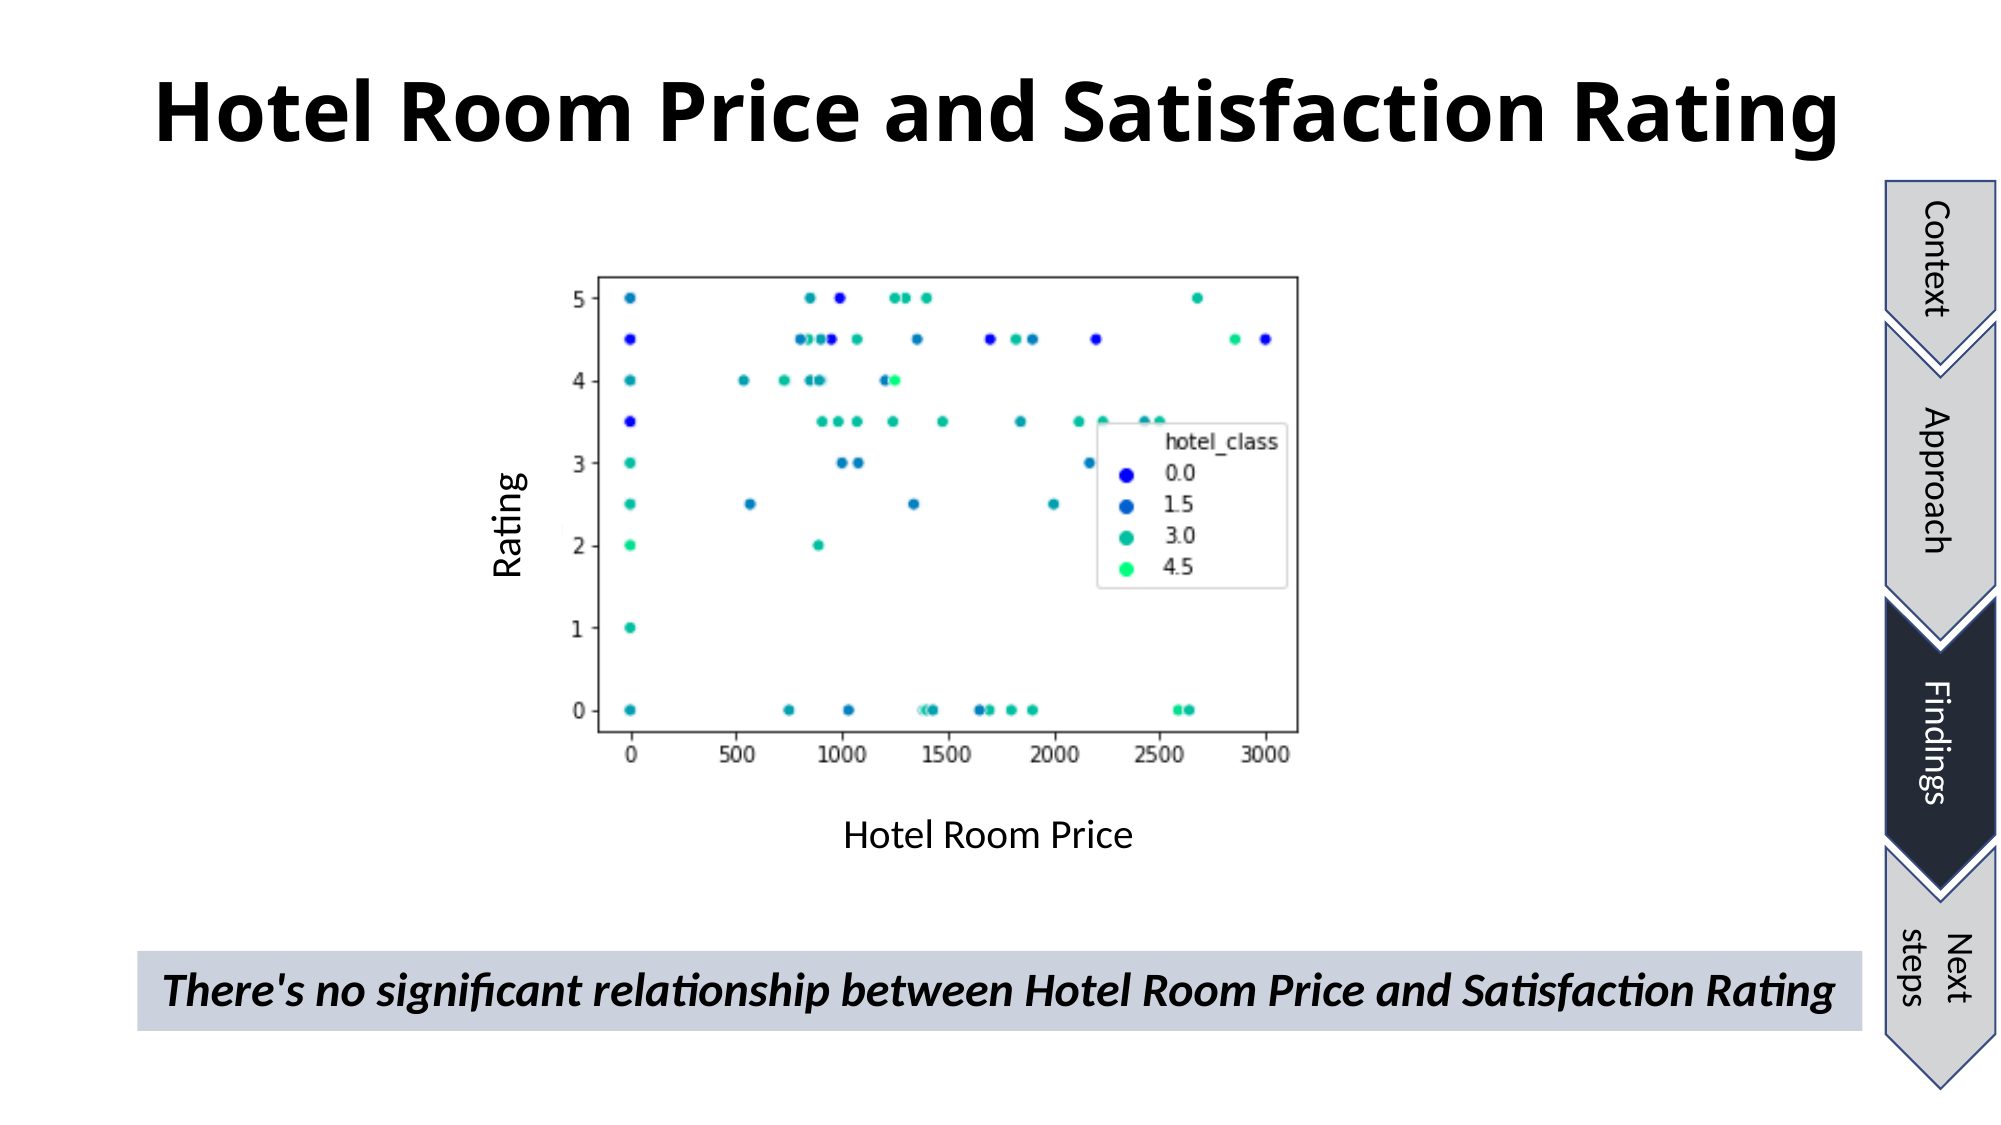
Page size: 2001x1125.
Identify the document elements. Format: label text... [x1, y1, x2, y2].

list Hotel Room Price [635, 804, 1342, 865]
title Hotel Room Price and Satisfaction Rating [137, 59, 1863, 170]
list Rating [475, 188, 539, 865]
picture [562, 256, 1319, 776]
list There's no significant relationship between Hotel Room Price and Satisfaction Rating [137, 950, 1863, 1031]
